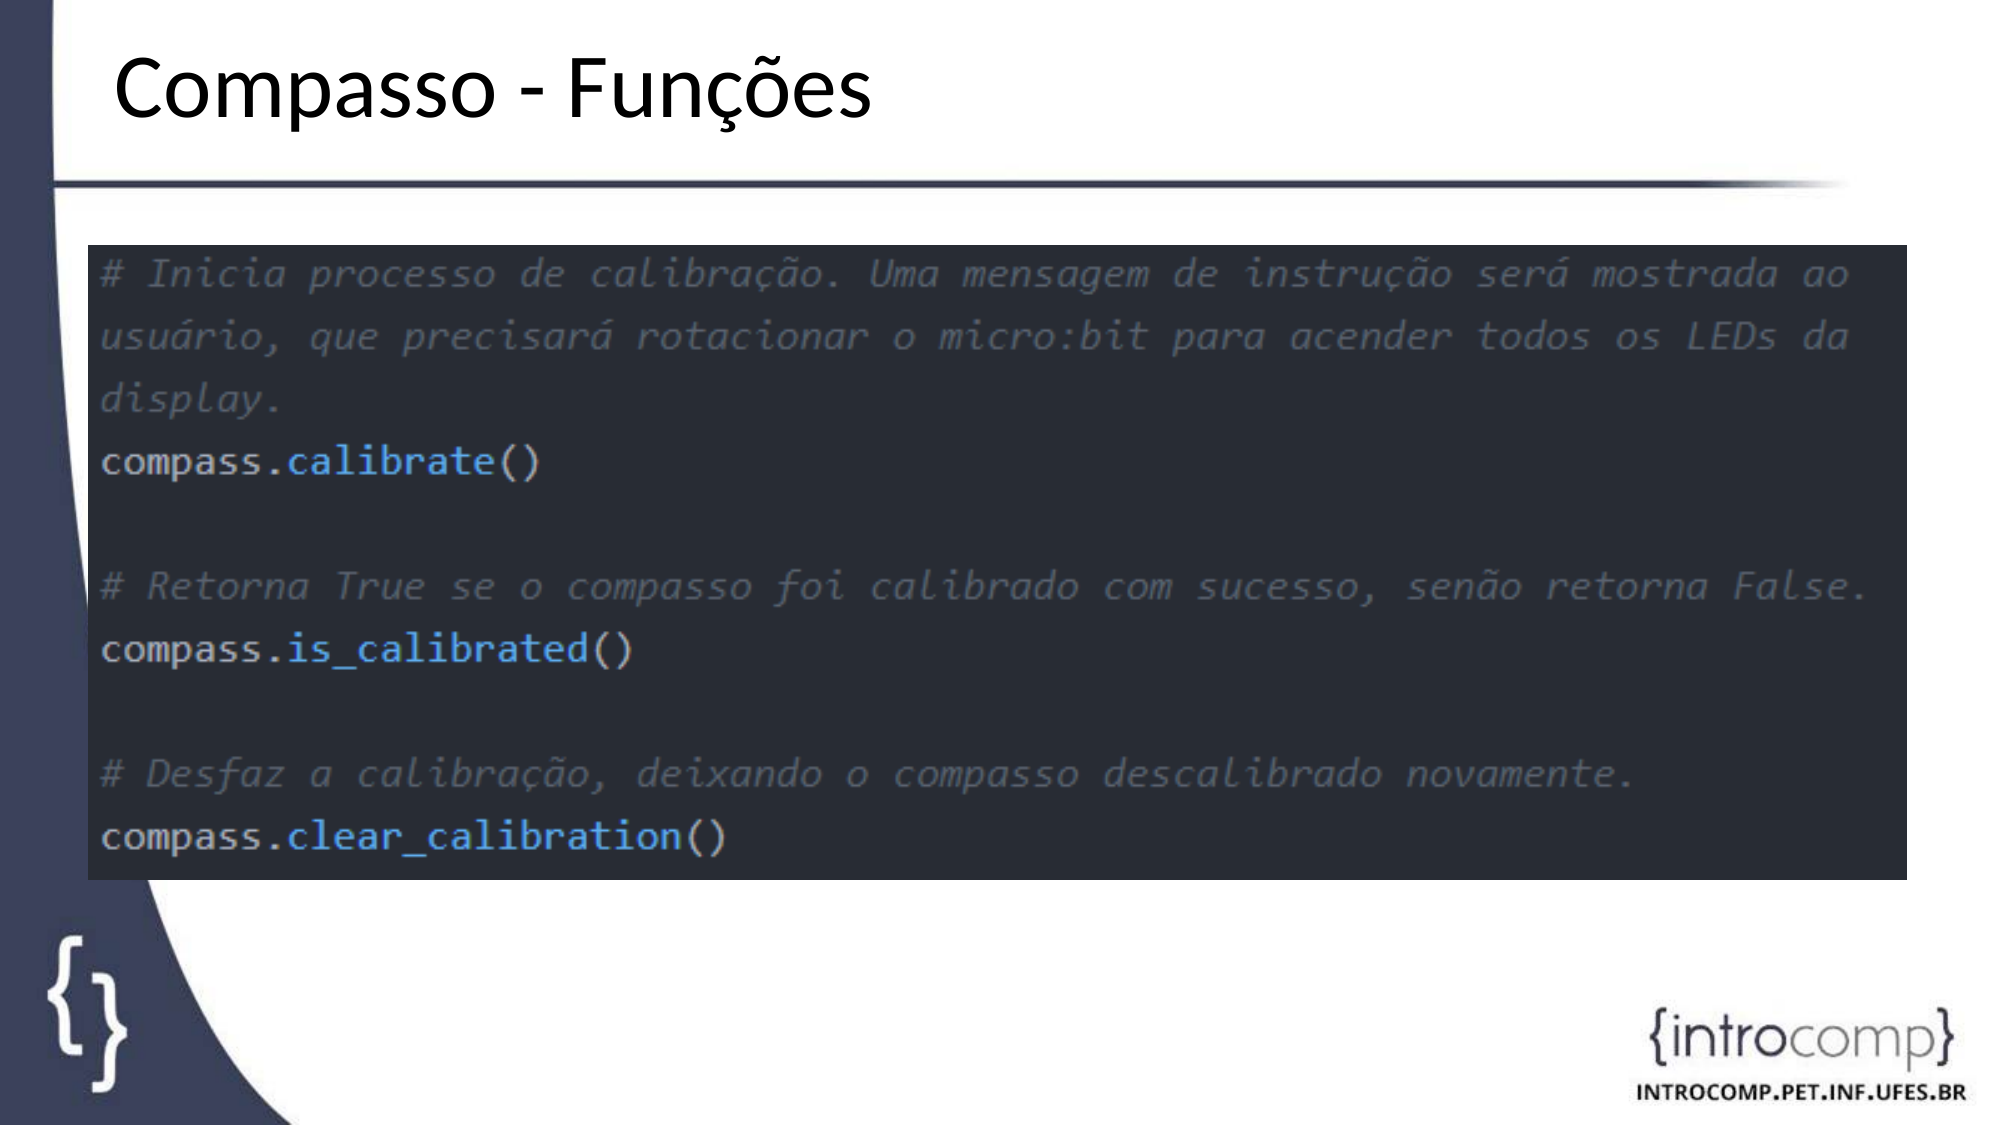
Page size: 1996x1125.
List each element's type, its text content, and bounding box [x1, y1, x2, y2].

picture [0, 0, 1996, 1125]
title Compasso - Funções [99, 0, 1623, 176]
